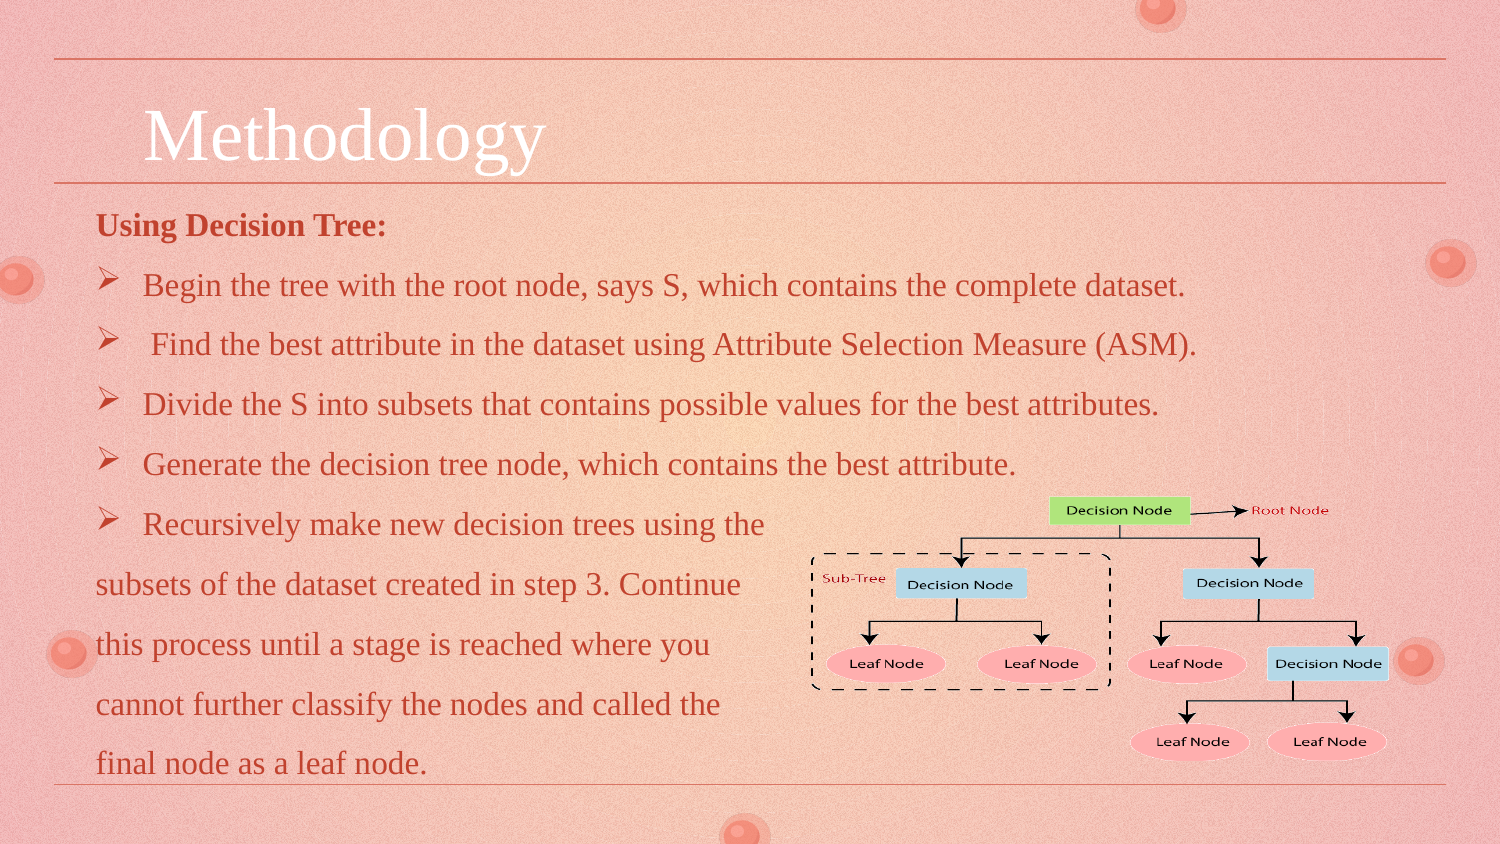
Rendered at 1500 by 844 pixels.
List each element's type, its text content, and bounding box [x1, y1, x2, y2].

text_box Using Decision Tree: Begin the tree with the root node, says S, which contains the complete dataset. Find the best attribute in the dataset using Attribute Selection Measure (ASM). Divide the S into subsets that contains possible values for the best attributes. Generate the decision tree node, which contains the best attribute. Recursively make new decision trees using the subsets of the dataset created in step 3. Continue this process until a stage is reached where you cannot further classify the nodes and called the final node as a leaf node. [80, 175, 1420, 790]
picture [808, 494, 1393, 761]
title Methodology [128, 98, 1393, 163]
